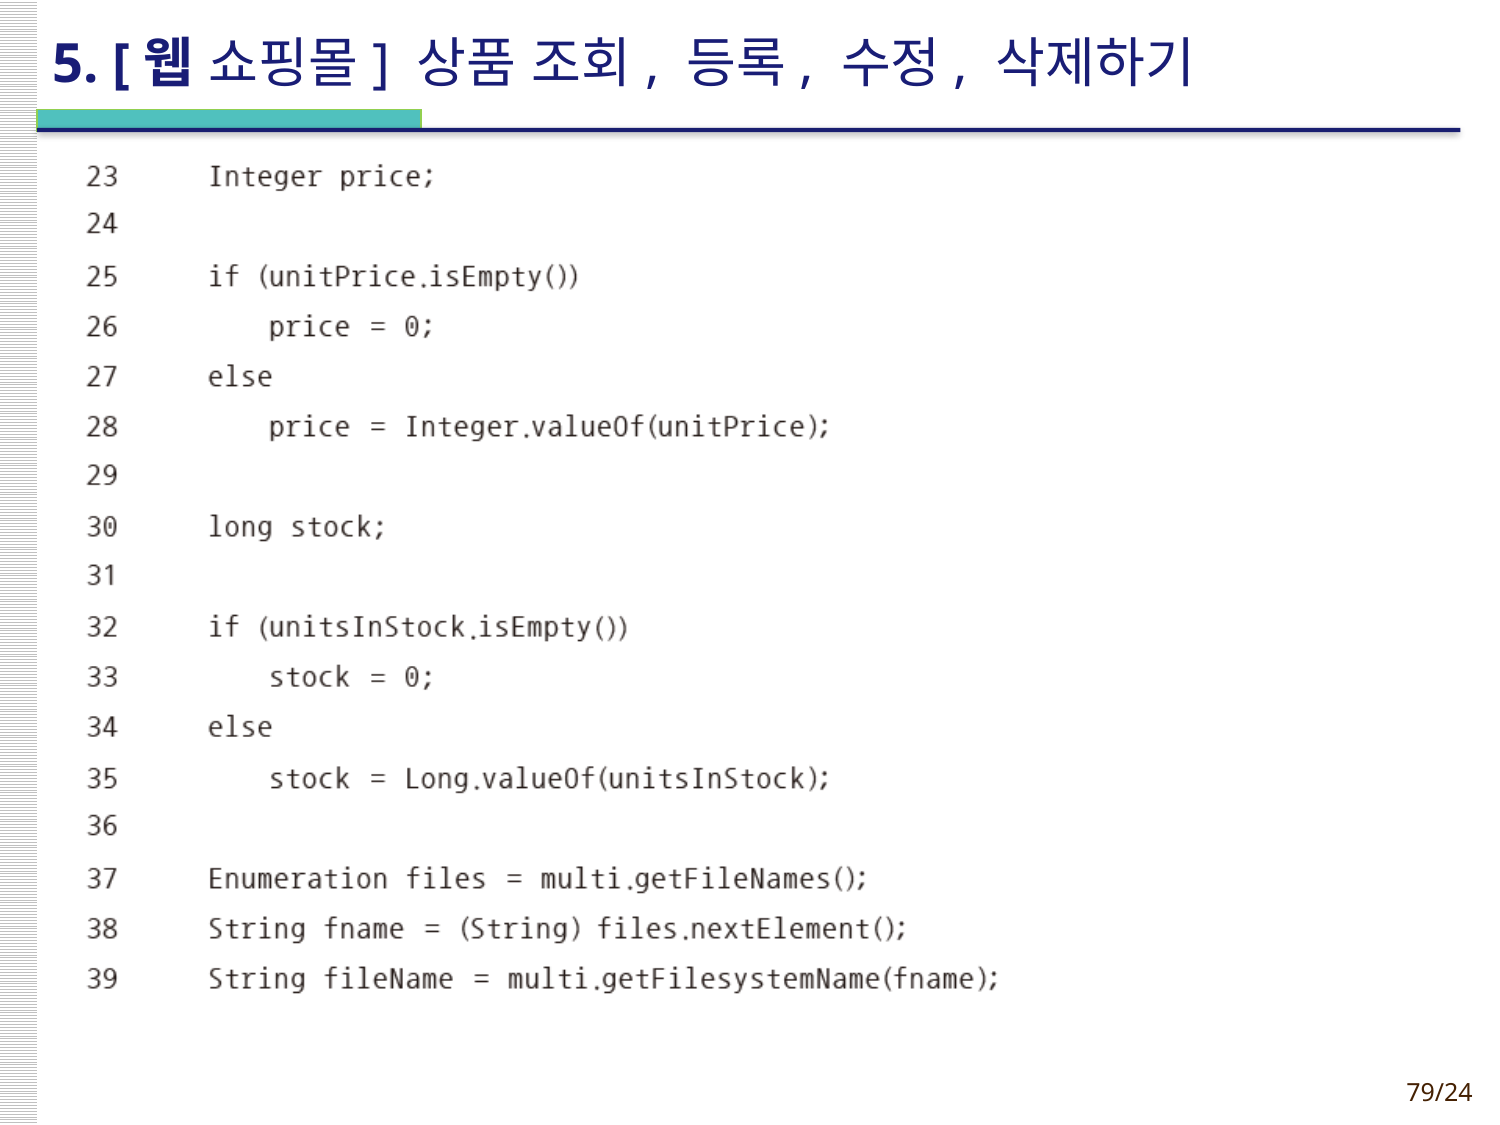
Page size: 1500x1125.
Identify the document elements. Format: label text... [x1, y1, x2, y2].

picture [76, 152, 1357, 1007]
title 5. [웹 쇼핑몰] 상품 조회, 등록, 수정, 삭제하기 [37, 13, 1278, 109]
